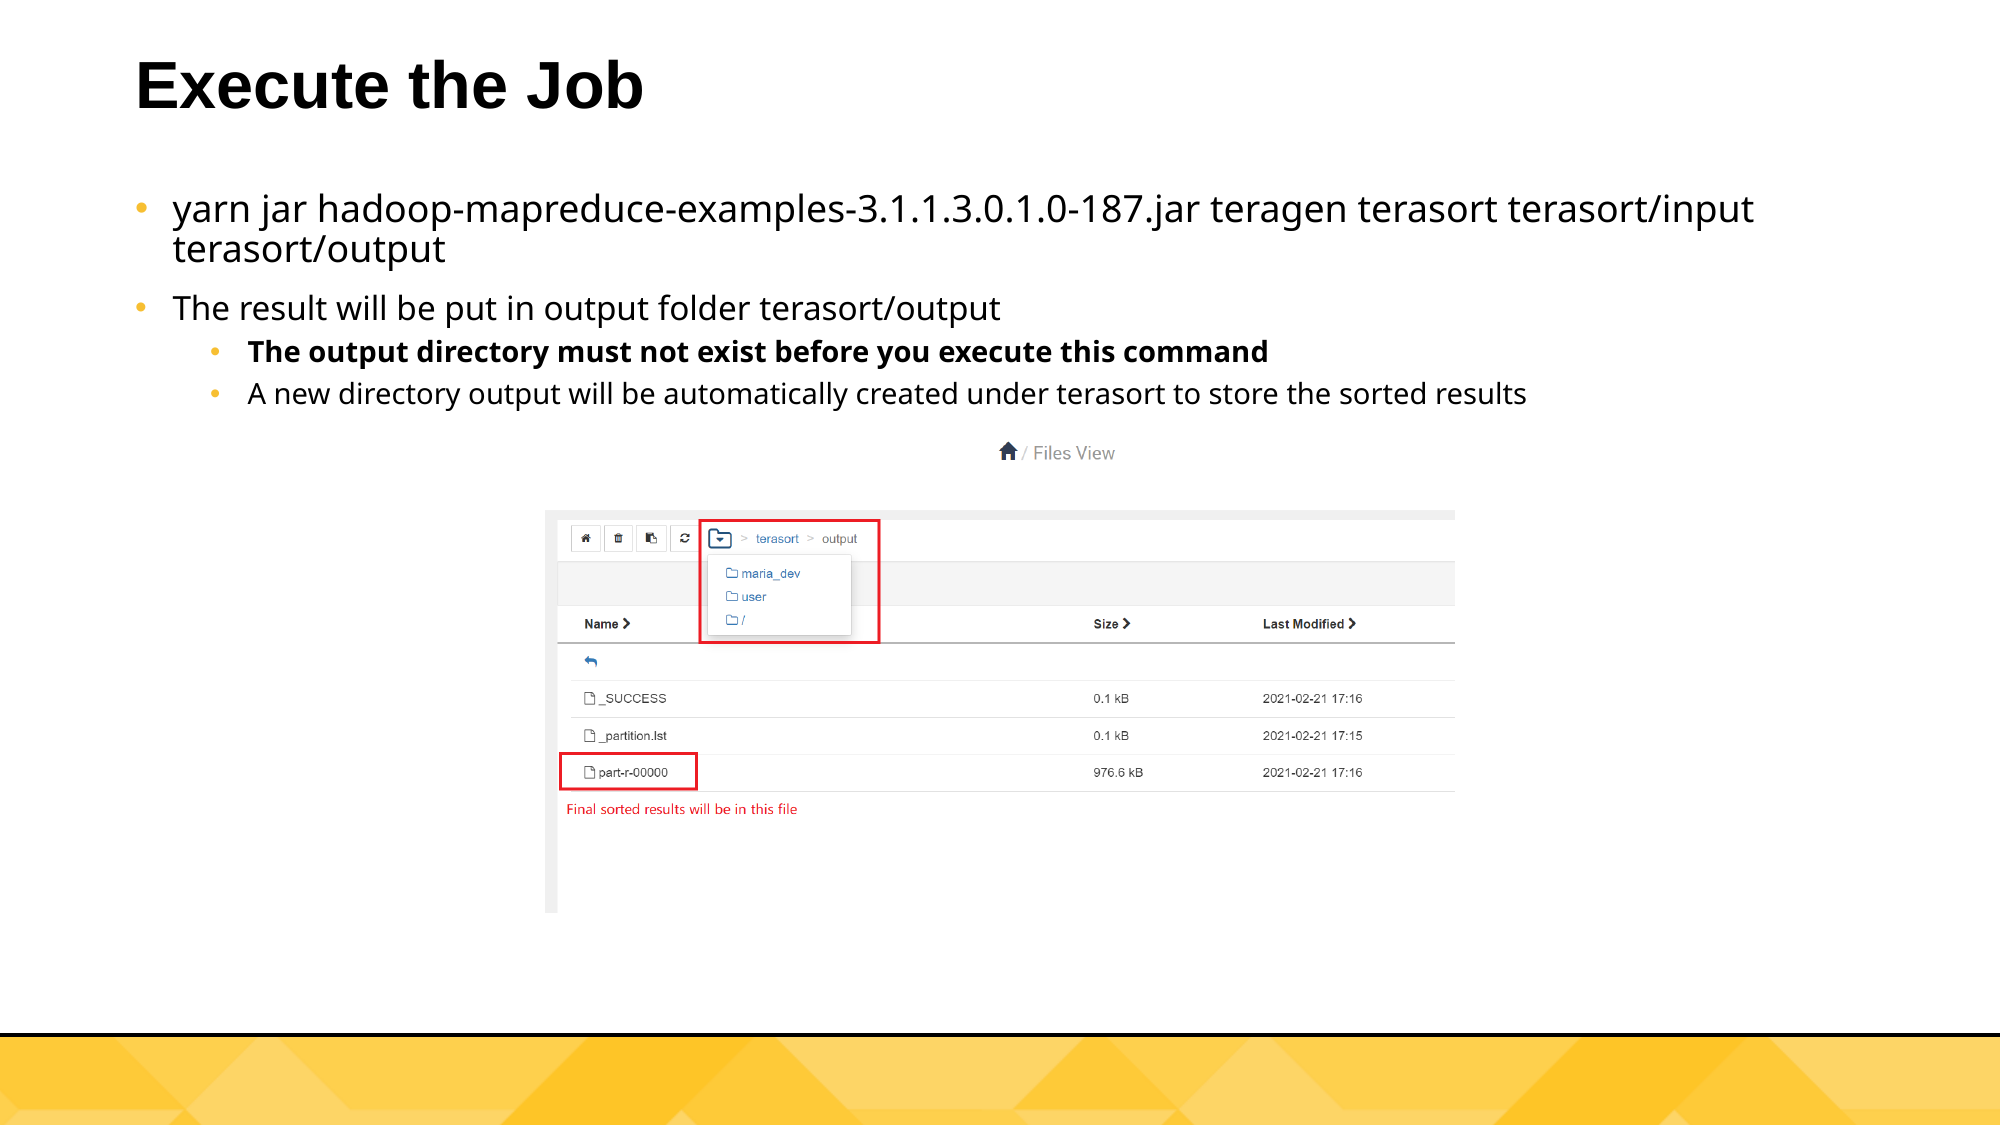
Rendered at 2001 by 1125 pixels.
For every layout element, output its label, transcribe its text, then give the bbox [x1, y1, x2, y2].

picture [545, 429, 1455, 913]
title Execute the Job [120, 44, 1869, 154]
list yarn jar hadoop-mapreduce-examples-3.1.1.3.0.1.0-187.jar teragen terasort terasort/input terasort/output The result will be put in output folder terasort/output The output directory must not exist before you execute this command A new directory output will be automatically created under terasort to store the sorted results [120, 182, 1869, 1006]
